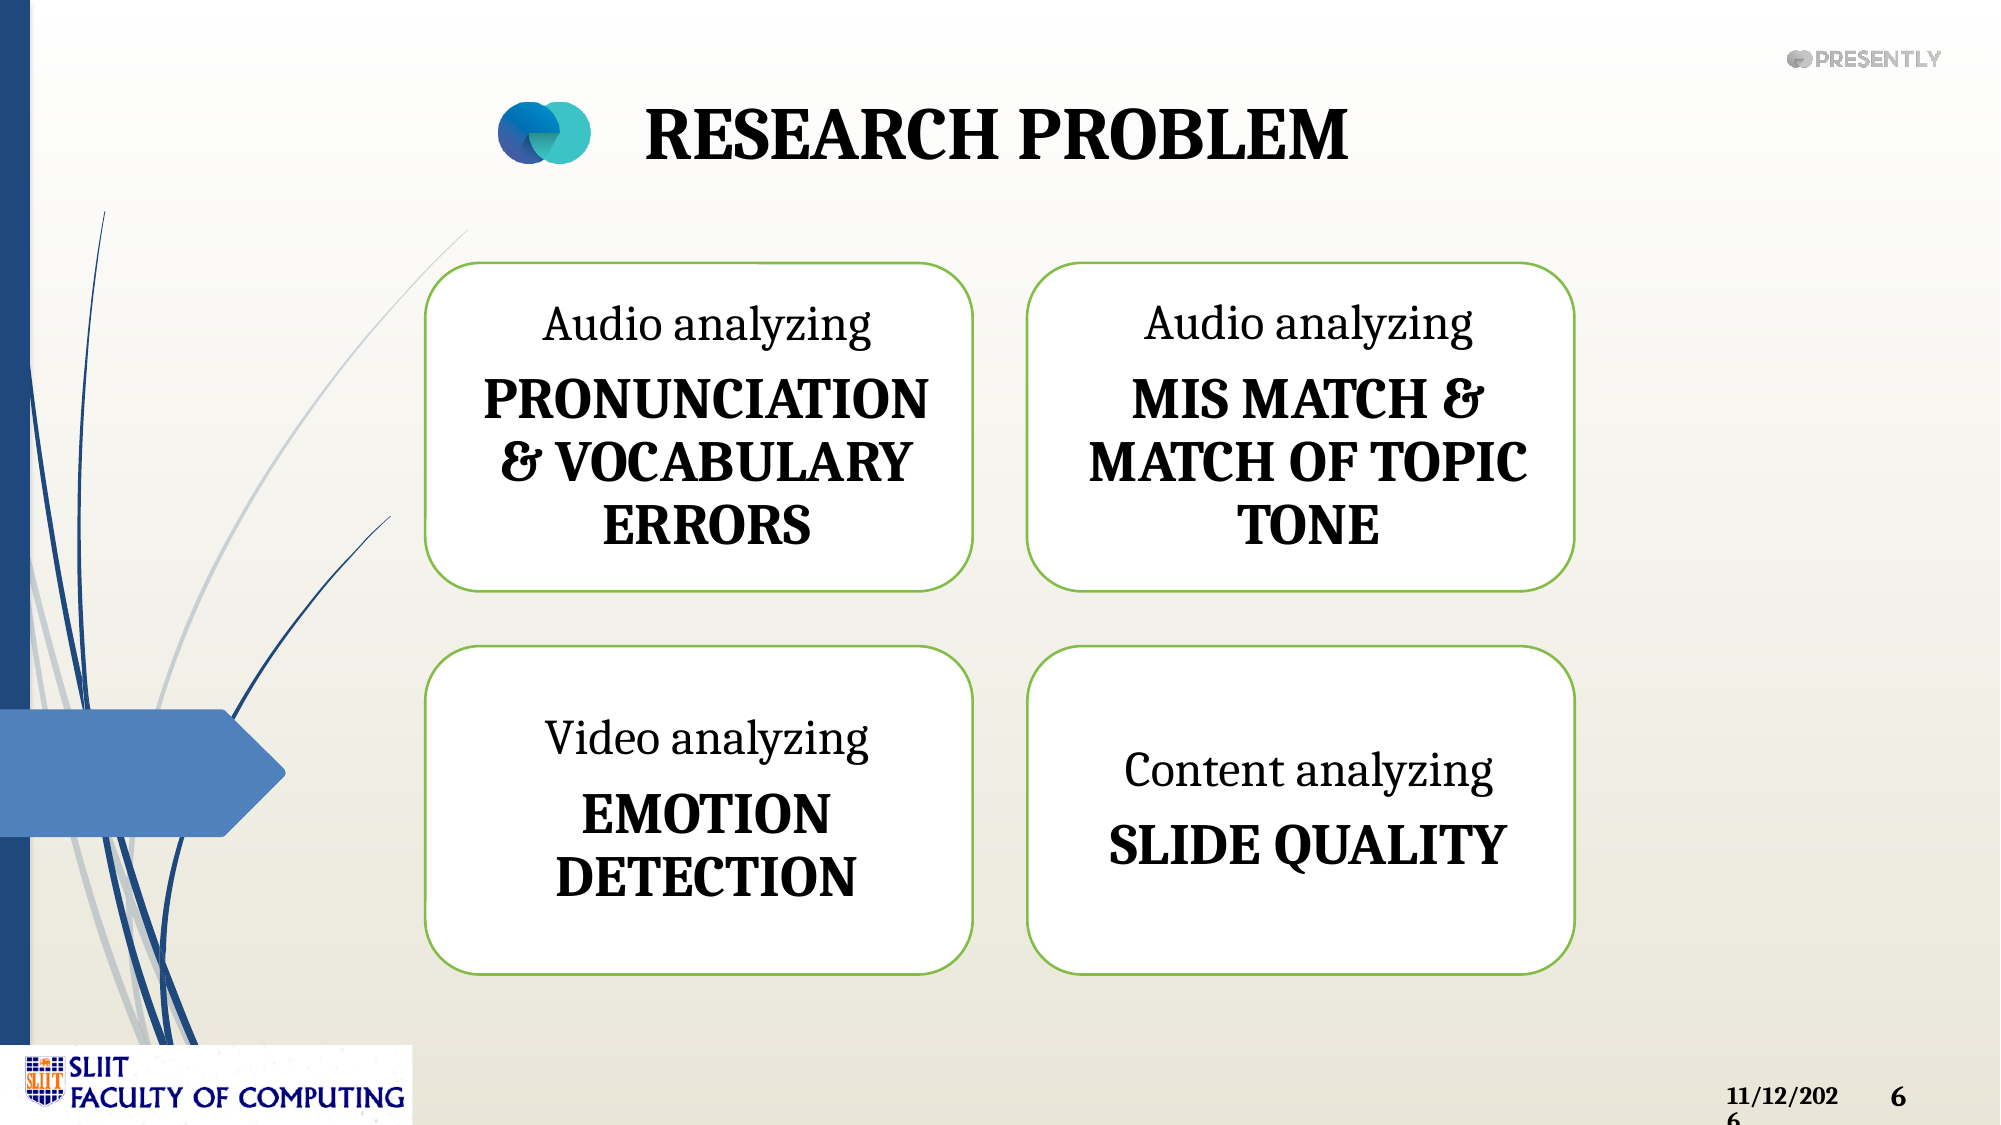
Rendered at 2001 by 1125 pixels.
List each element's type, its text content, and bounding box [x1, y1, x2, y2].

text_box RESEARCH PROBLEM [597, 72, 1398, 186]
picture [1742, 0, 1986, 180]
picture [0, 1045, 413, 1125]
picture [485, 85, 599, 186]
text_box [169, 262, 1831, 976]
